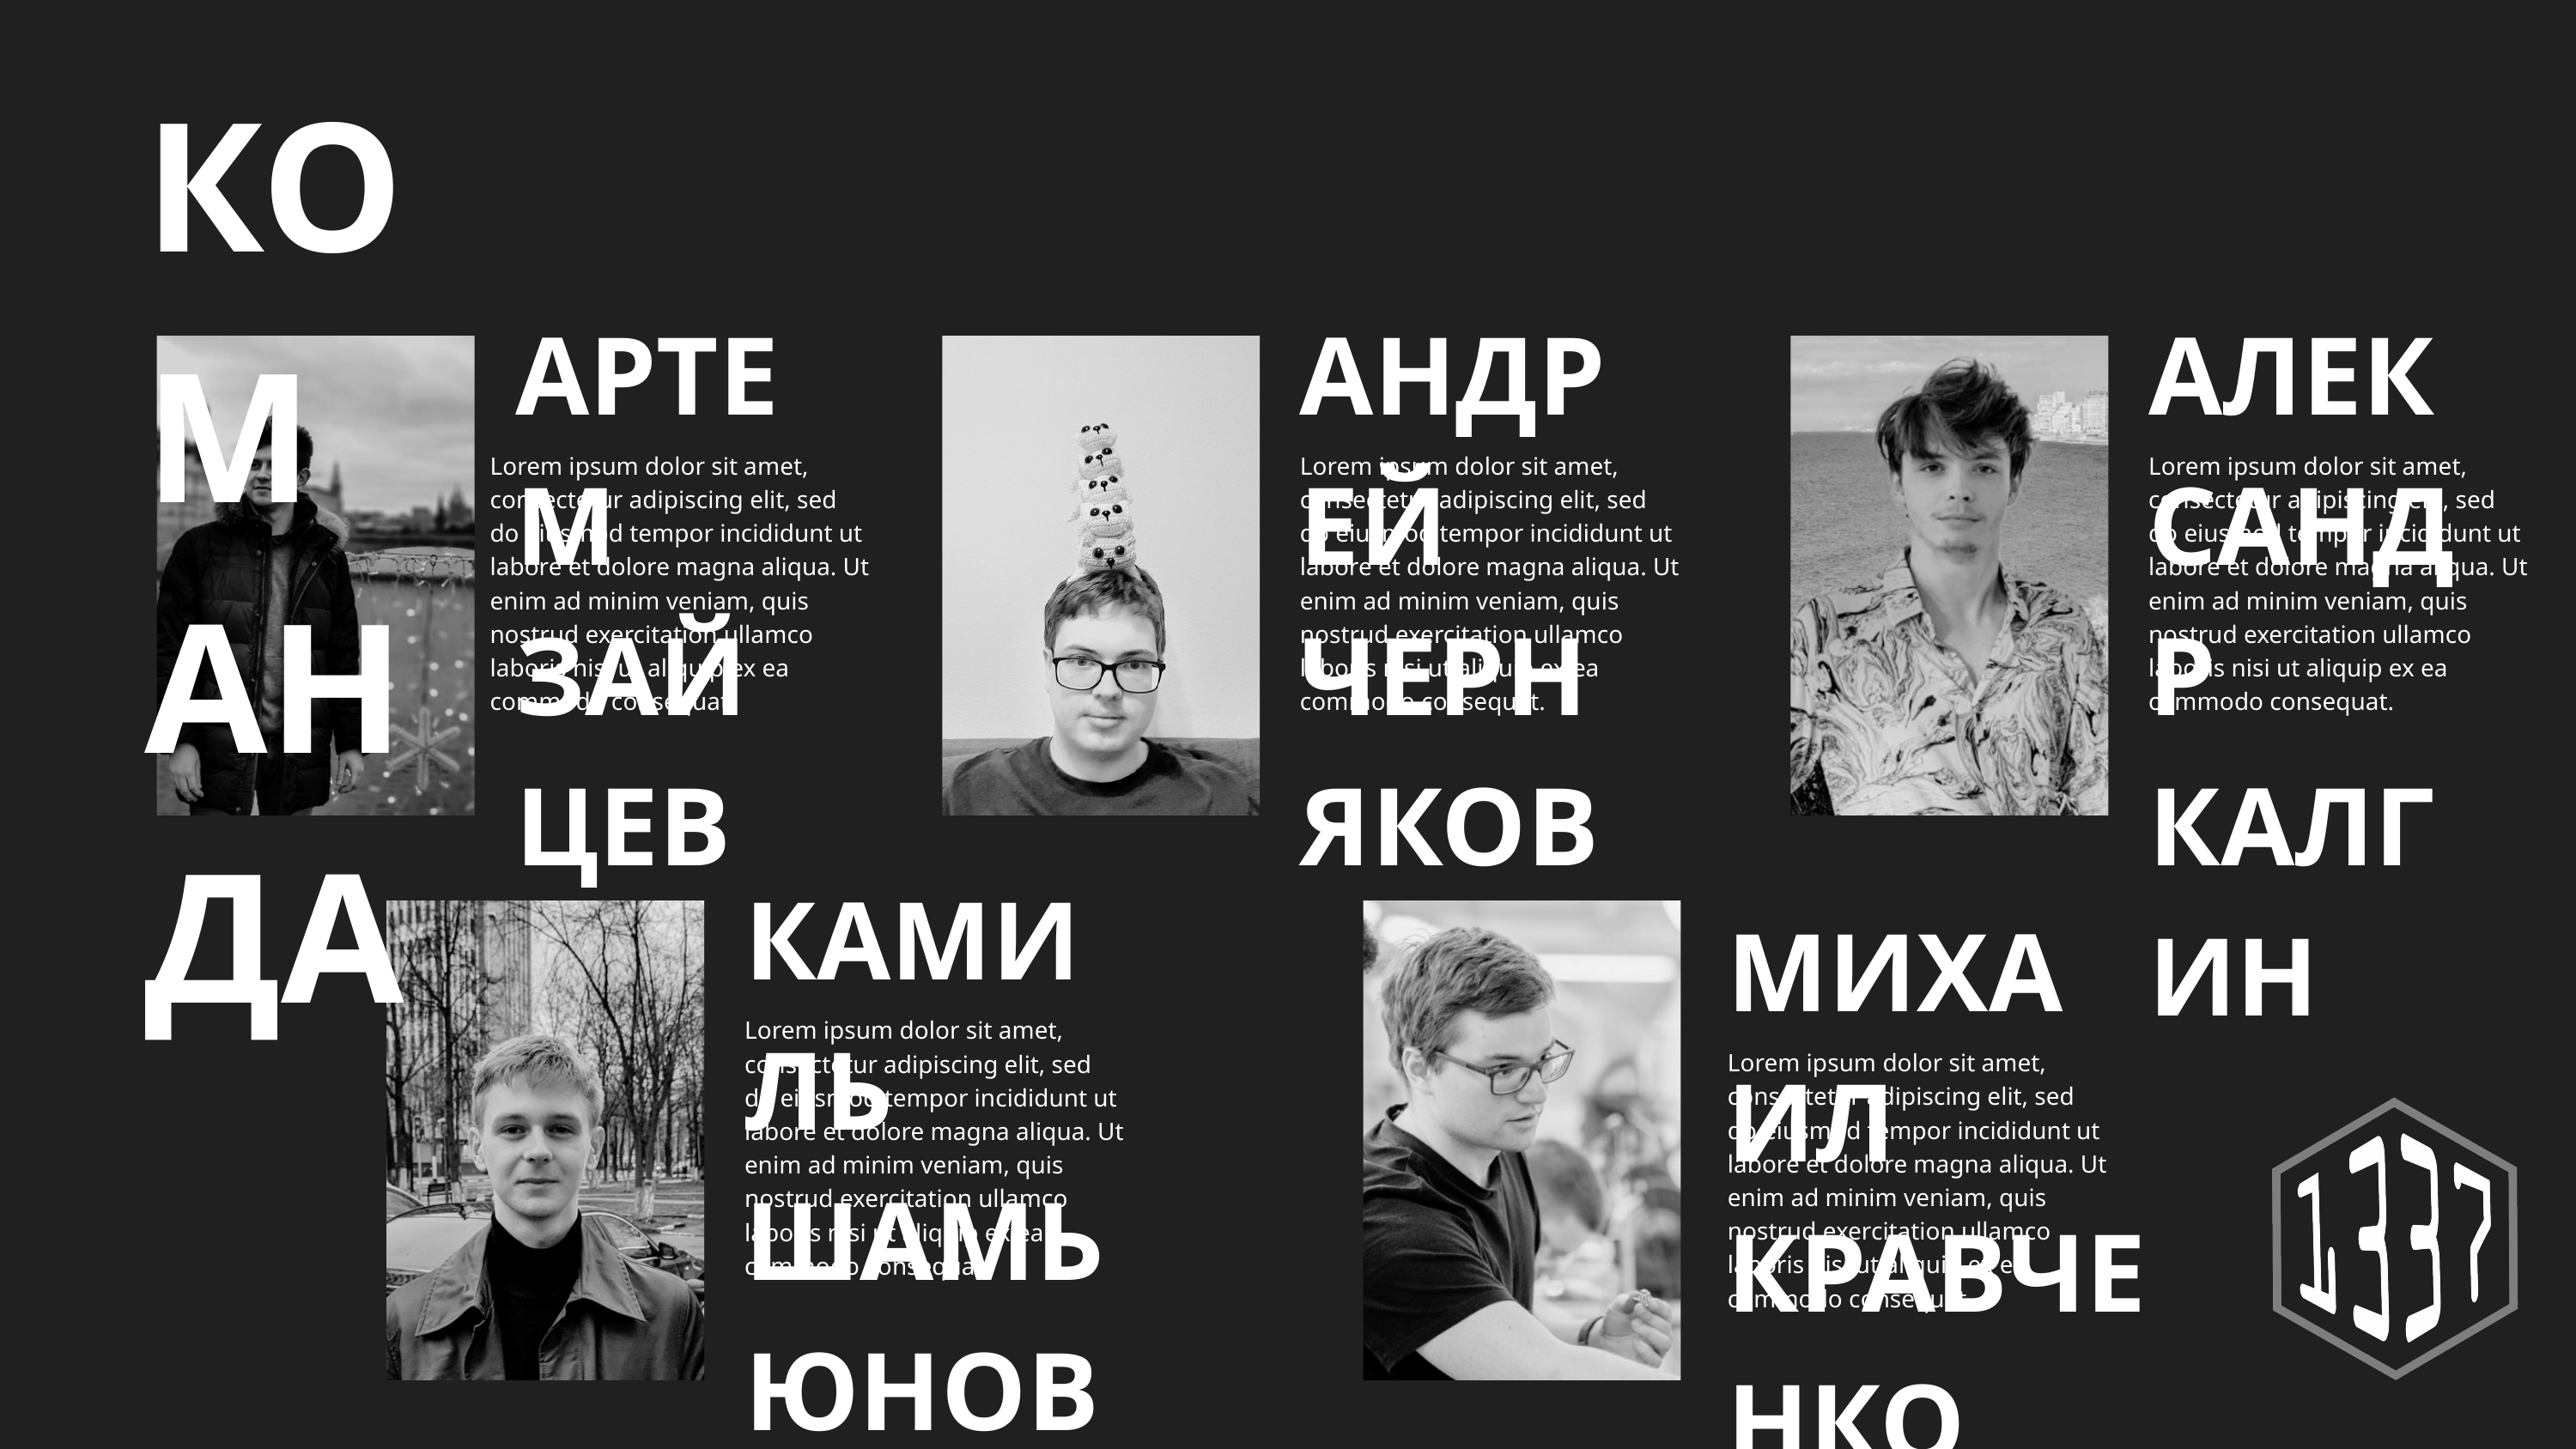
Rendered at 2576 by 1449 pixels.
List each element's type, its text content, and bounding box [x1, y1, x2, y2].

text_box Lorem ipsum dolor sit amet, consectetur adipiscing elit, sed do eiusmod tempor incididunt ut labore et dolore magna aliqua. Ut enim ad minim veniam, quis nostrud exercitation ullamco laboris nisi ut aliquip ex ea commodo consequat. [2148, 446, 2530, 716]
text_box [1363, 900, 1681, 1380]
text_box АНДРЕЙ ЧЕРНЯКОВ [1300, 716, 1659, 888]
text_box Lorem ipsum dolor sit amet, consectetur adipiscing elit, sed do eiusmod tempor incididunt ut labore et dolore magna aliqua. Ut enim ad minim veniam, quis nostrud exercitation ullamco laboris nisi ut aliquip ex ea commodo consequat. [489, 446, 872, 716]
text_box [156, 336, 475, 815]
text_box АРТЕМ ЗАЙЦЕВ [515, 286, 790, 446]
text_box МИХАИЛ КРАВЧЕНКО [1727, 882, 2149, 1449]
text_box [1790, 336, 2109, 815]
text_box АЛЕКСАНДР КАЛГИН [2148, 286, 2492, 446]
text_box АНДРЕЙ ЧЕРНЯКОВ [1300, 286, 1659, 446]
text_box [2260, 1097, 2530, 1380]
text_box АЛЕКСАНДР КАЛГИН [2148, 716, 2492, 1038]
text_box КОМАНДА [144, 37, 423, 1040]
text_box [942, 336, 1261, 815]
text_box АРТЕМ ЗАЙЦЕВ [515, 716, 790, 888]
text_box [386, 900, 705, 1380]
text_box Lorem ipsum dolor sit amet, consectetur adipiscing elit, sed do eiusmod tempor incididunt ut labore et dolore magna aliqua. Ut enim ad minim veniam, quis nostrud exercitation ullamco laboris nisi ut aliquip ex ea commodo consequat. [1727, 1043, 2109, 1313]
text_box Lorem ipsum dolor sit amet, consectetur adipiscing elit, sed do eiusmod tempor incididunt ut labore et dolore magna aliqua. Ut enim ad minim veniam, quis nostrud exercitation ullamco laboris nisi ut aliquip ex ea commodo consequat. [744, 1010, 1126, 1280]
text_box КАМИЛЬ ШАМЬЮНОВ [744, 851, 1149, 1449]
text_box Lorem ipsum dolor sit amet, consectetur adipiscing elit, sed do eiusmod tempor incididunt ut labore et dolore magna aliqua. Ut enim ad minim veniam, quis nostrud exercitation ullamco laboris nisi ut aliquip ex ea commodo consequat. [1300, 446, 1681, 716]
